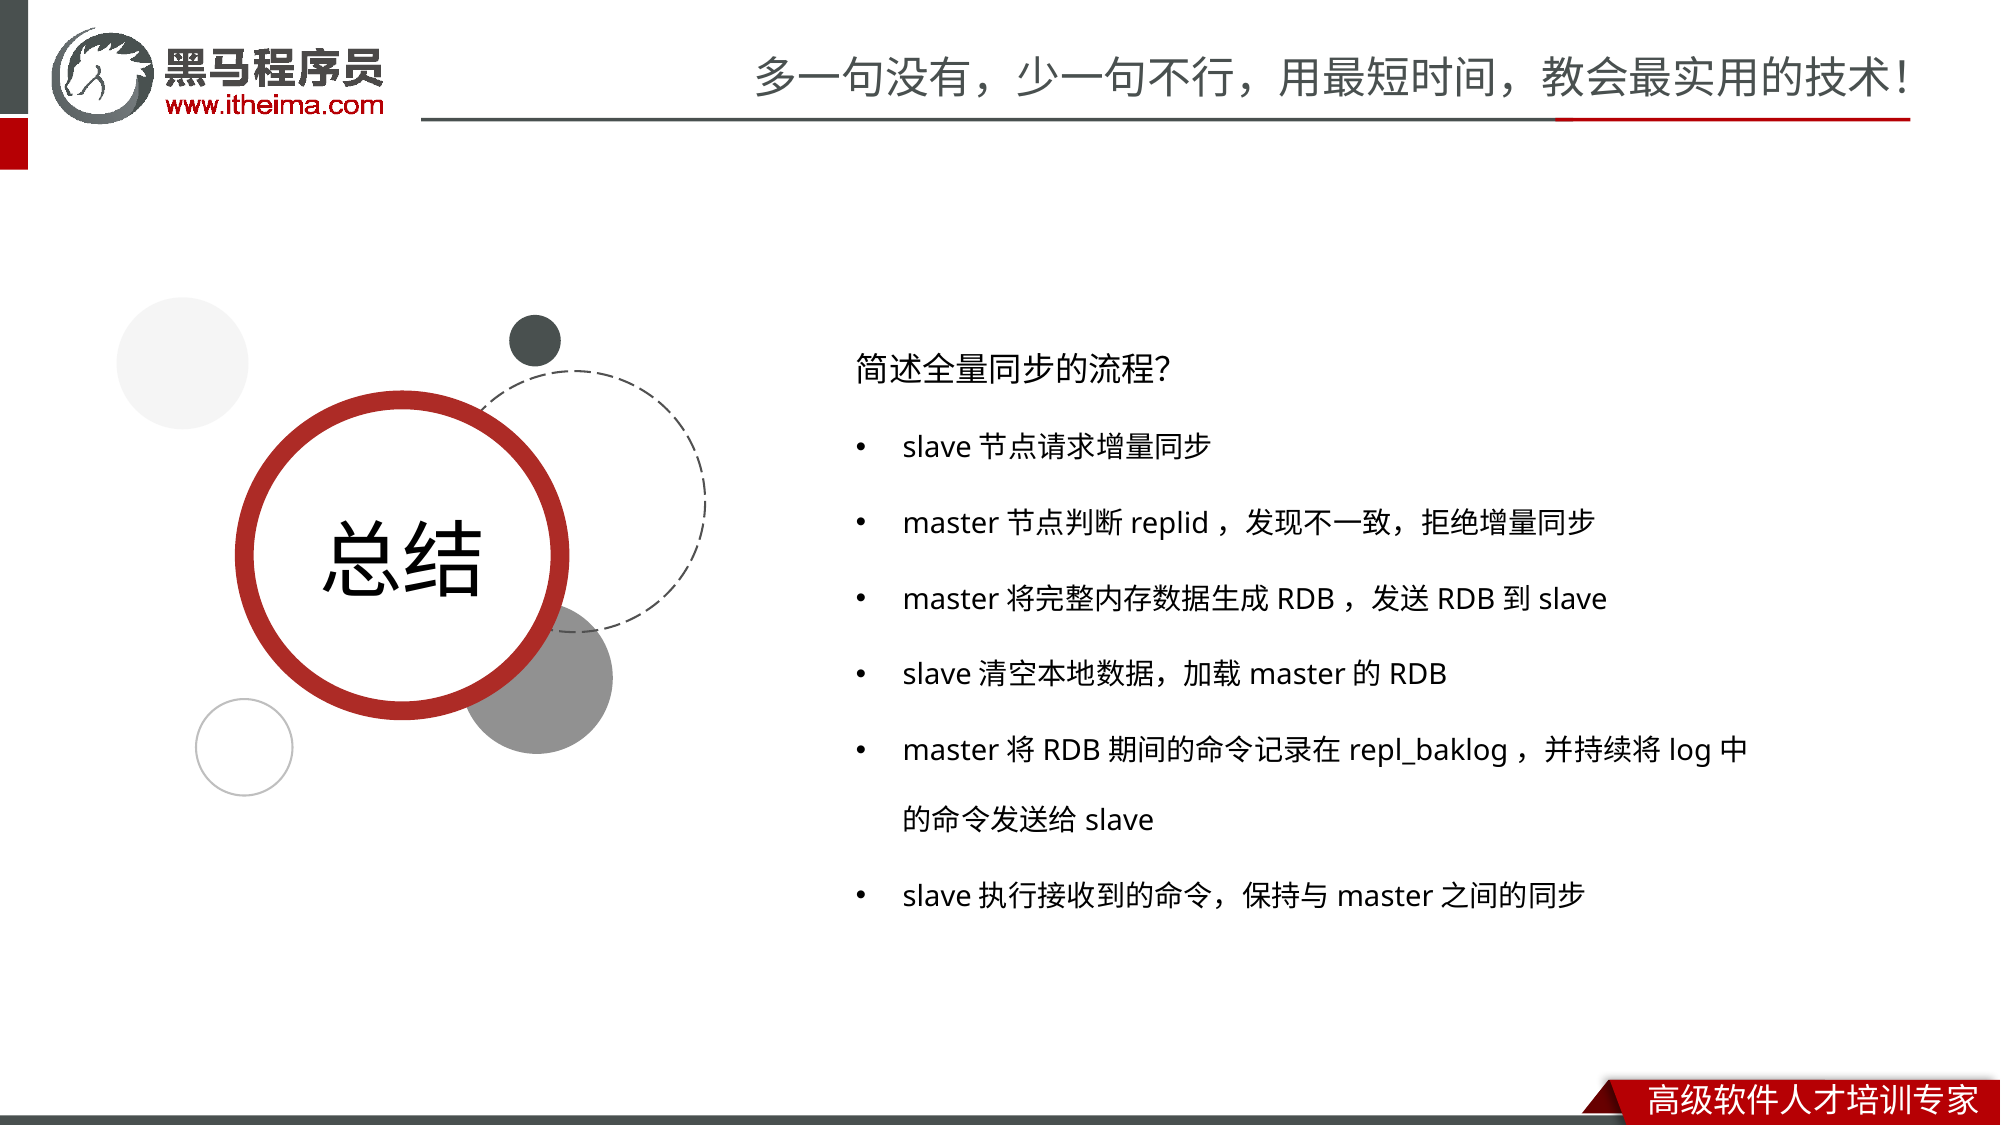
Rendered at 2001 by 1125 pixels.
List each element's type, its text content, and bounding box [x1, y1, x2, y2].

list 简述全量同步的流程？ slave节点请求增量同步 master节点判断replid，发现不一致，拒绝增量同步 master将完整内存数据生成RDB，发送RDB到slave slave清空本地数据，加载master的RDB master将RDB期间的命令记录在repl_baklog，并持续将log中的命令发送给slave slave执行接收到的命令，保持与master之间的同步 [841, 239, 1786, 980]
picture [50, 26, 384, 125]
